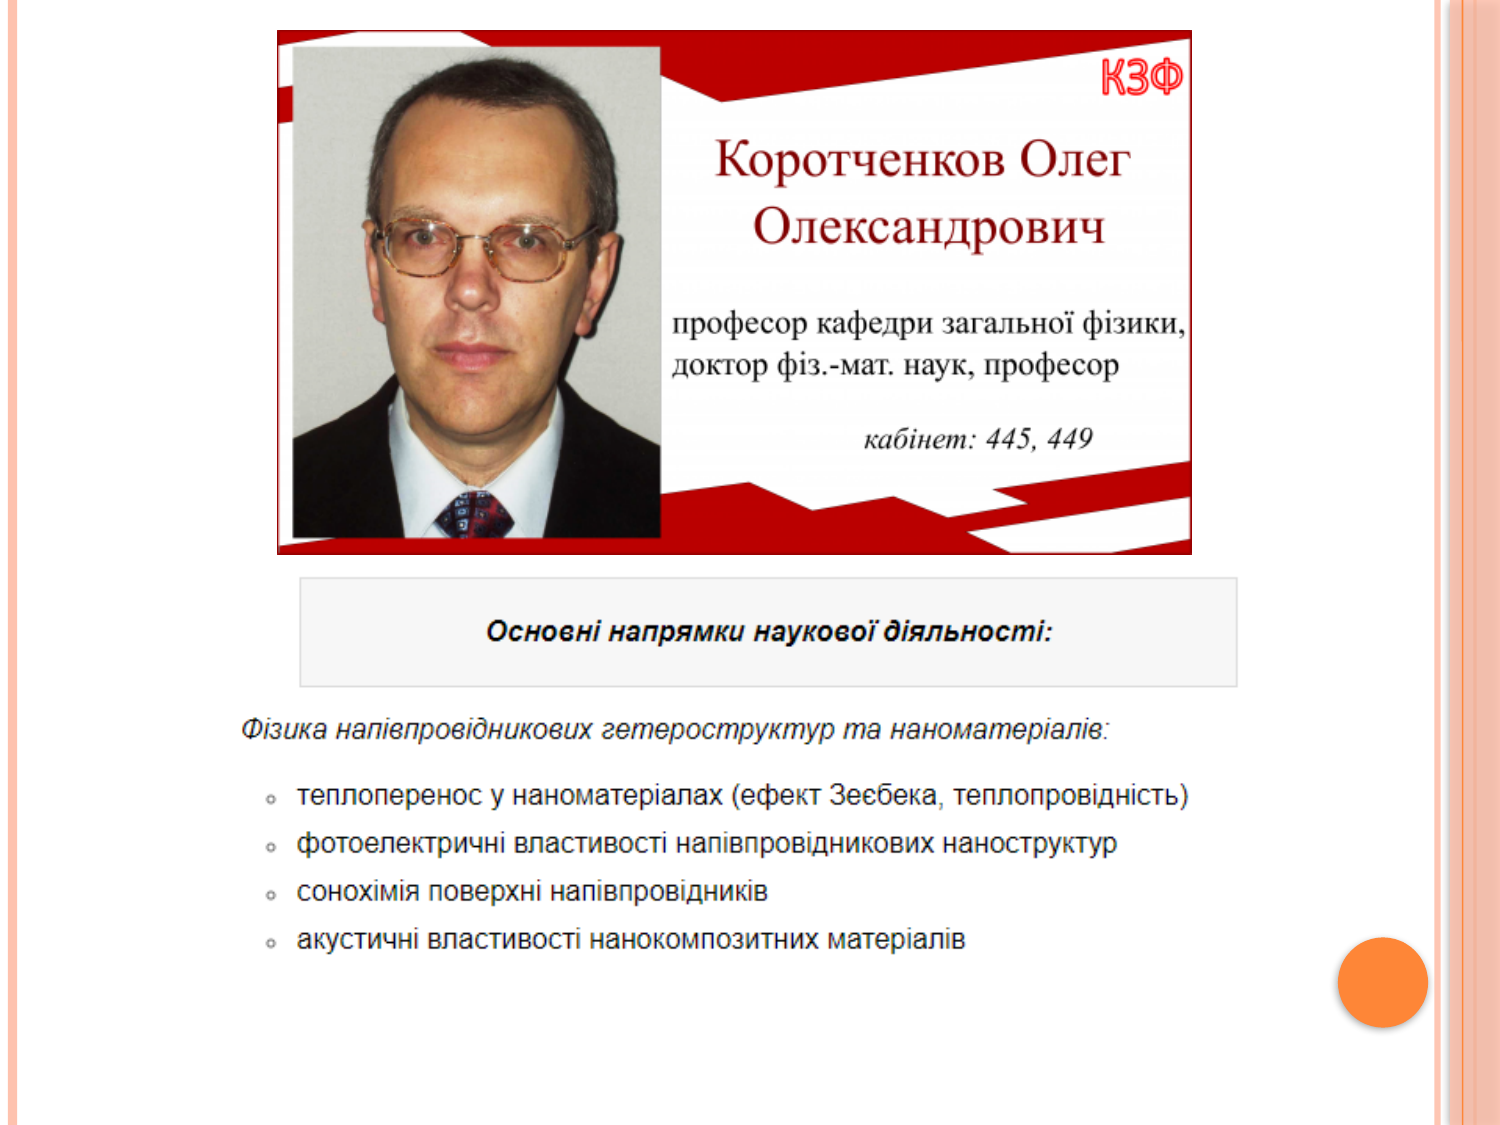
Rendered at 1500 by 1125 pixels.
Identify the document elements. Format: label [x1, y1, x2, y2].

picture [277, 30, 1193, 555]
picture [217, 573, 1247, 991]
